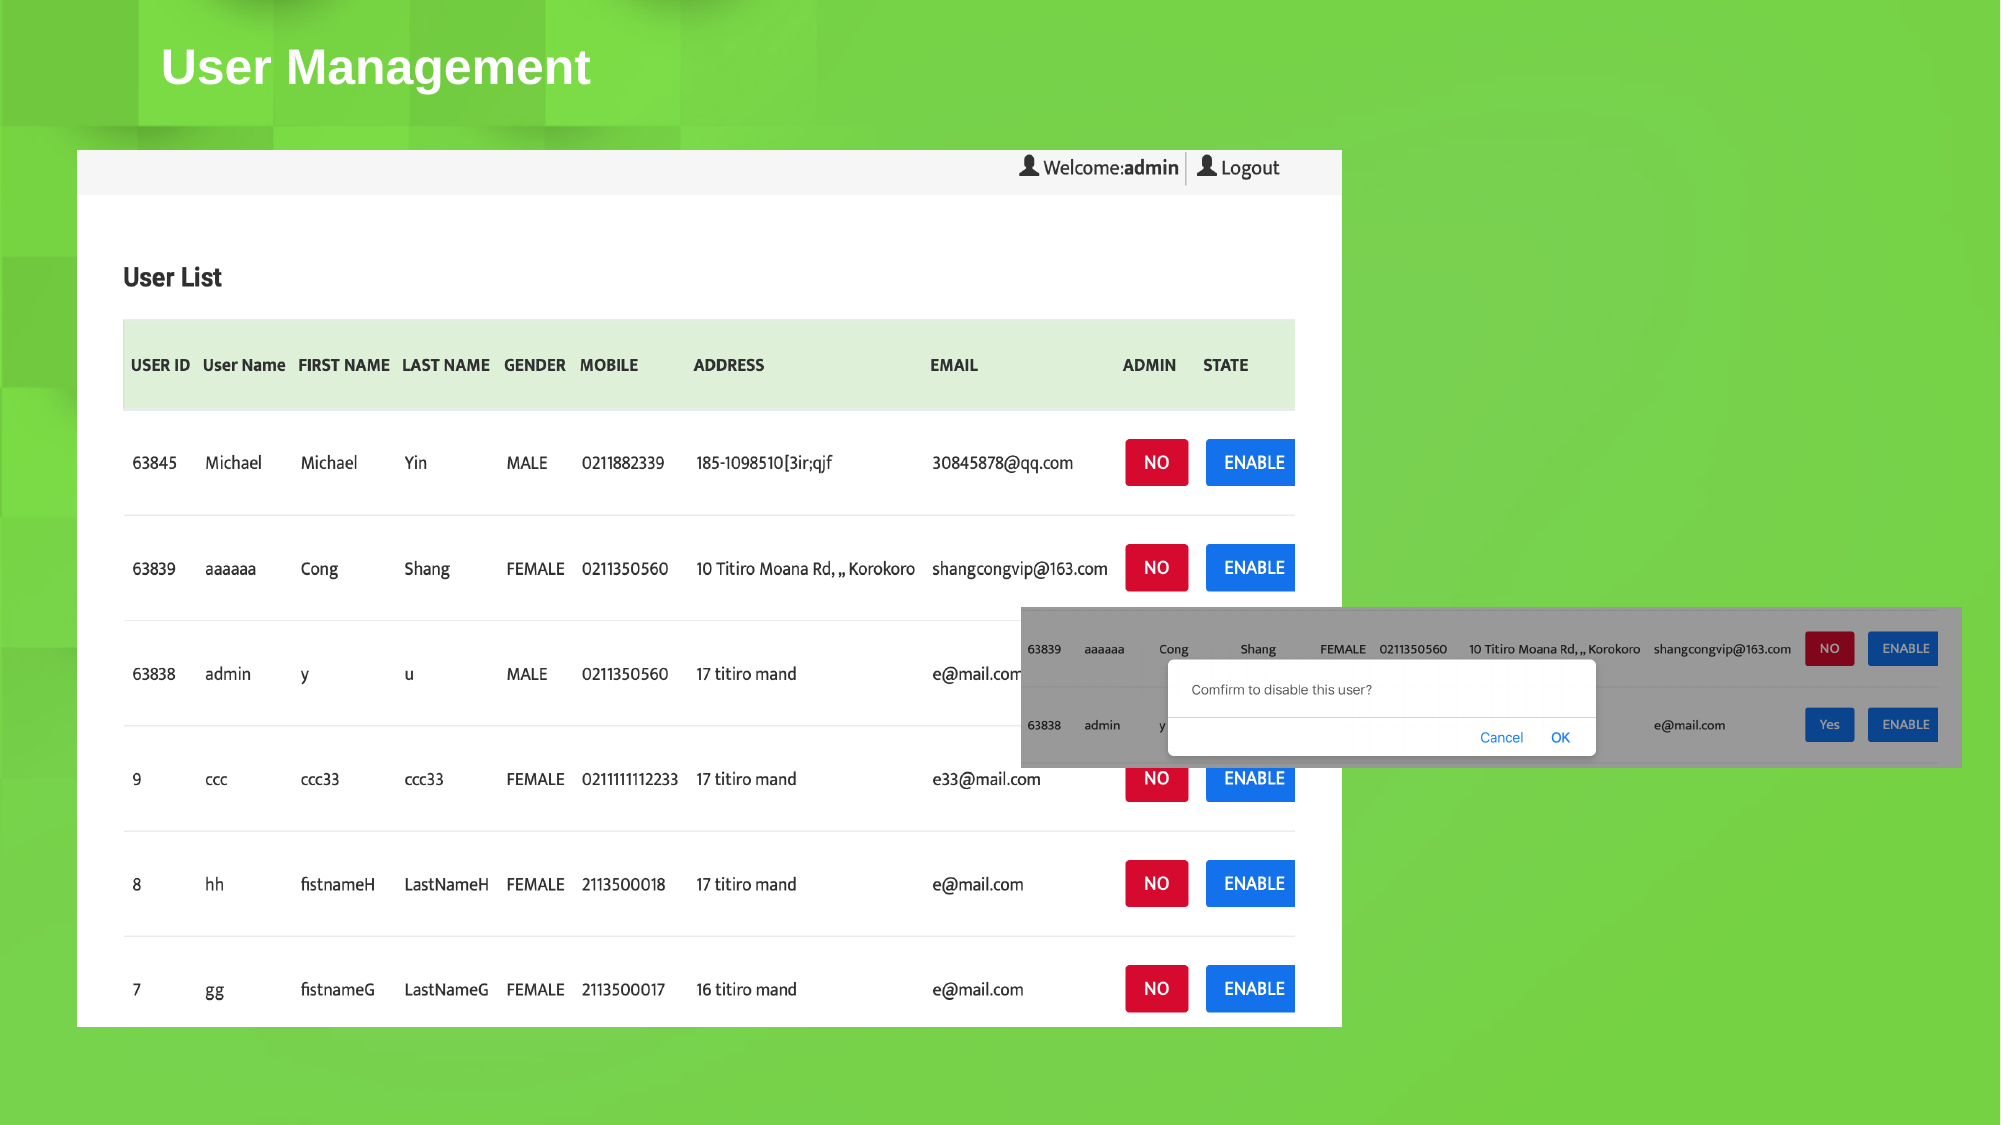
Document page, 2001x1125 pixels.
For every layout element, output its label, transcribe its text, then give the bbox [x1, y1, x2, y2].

text_box User Management [139, 27, 613, 102]
picture [0, 0, 2001, 1125]
